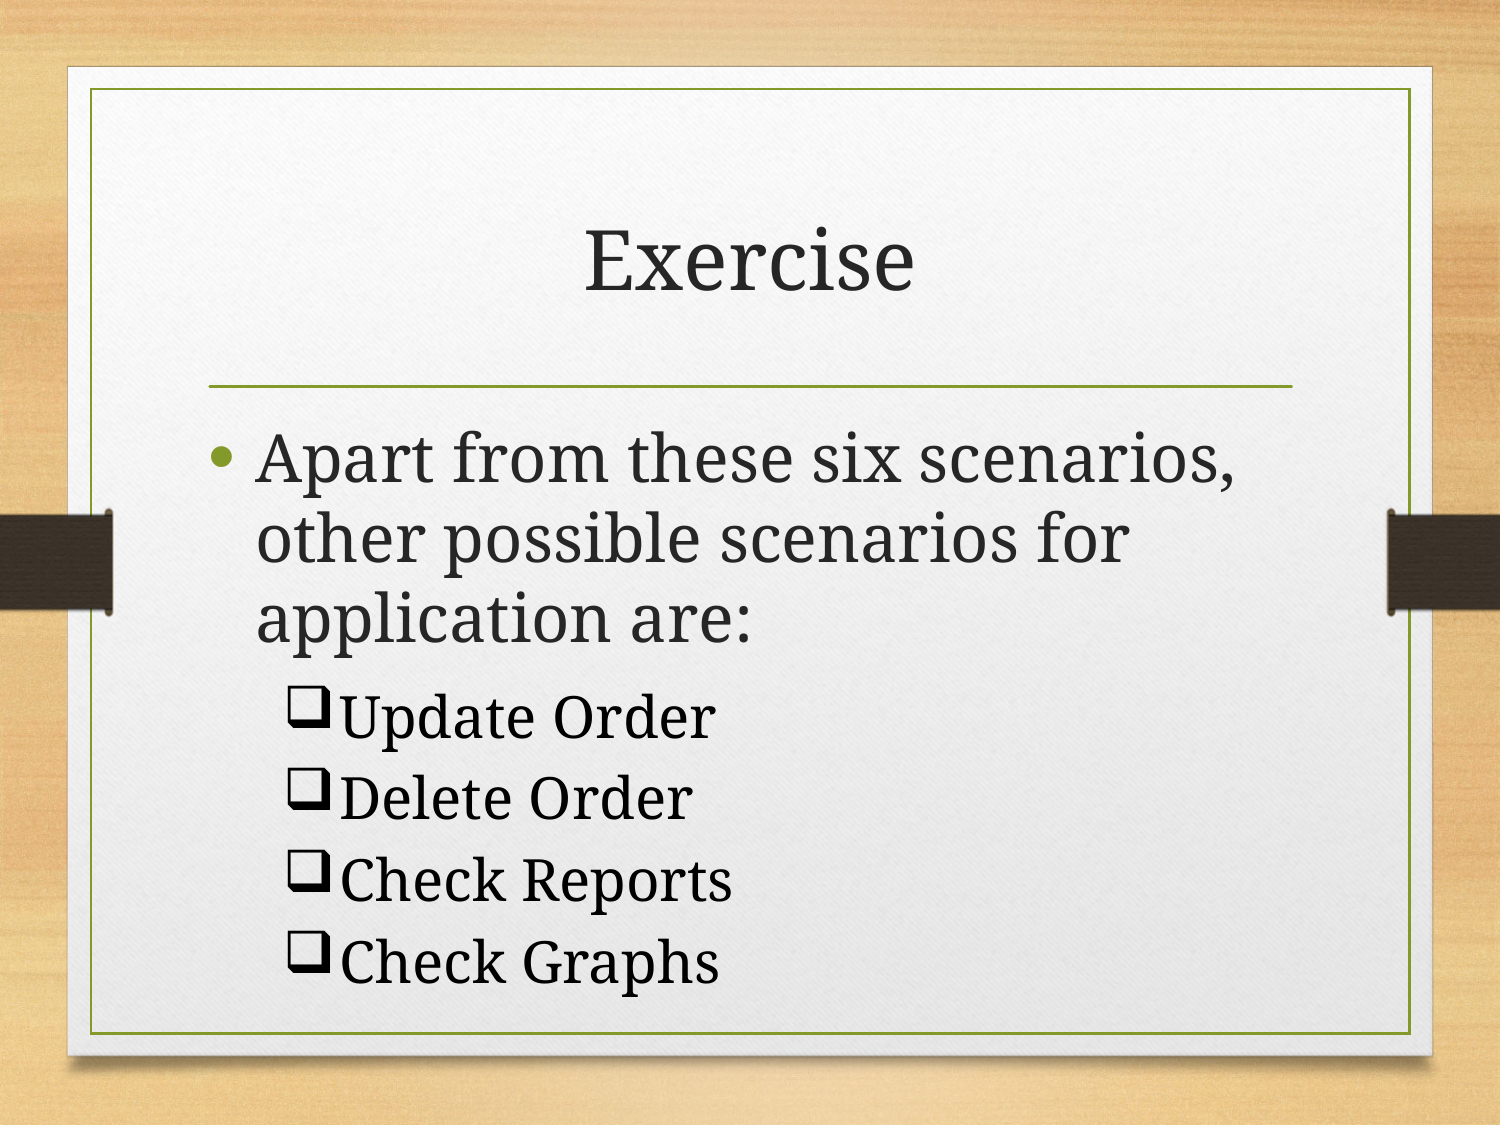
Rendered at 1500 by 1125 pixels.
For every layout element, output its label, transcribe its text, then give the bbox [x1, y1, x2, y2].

picture [0, 0, 1500, 1125]
title Exercise [193, 150, 1309, 365]
list Apart from these six scenarios, other possible scenarios for application are: Update Order Delete Order Check Reports Check Graphs [193, 408, 1309, 974]
